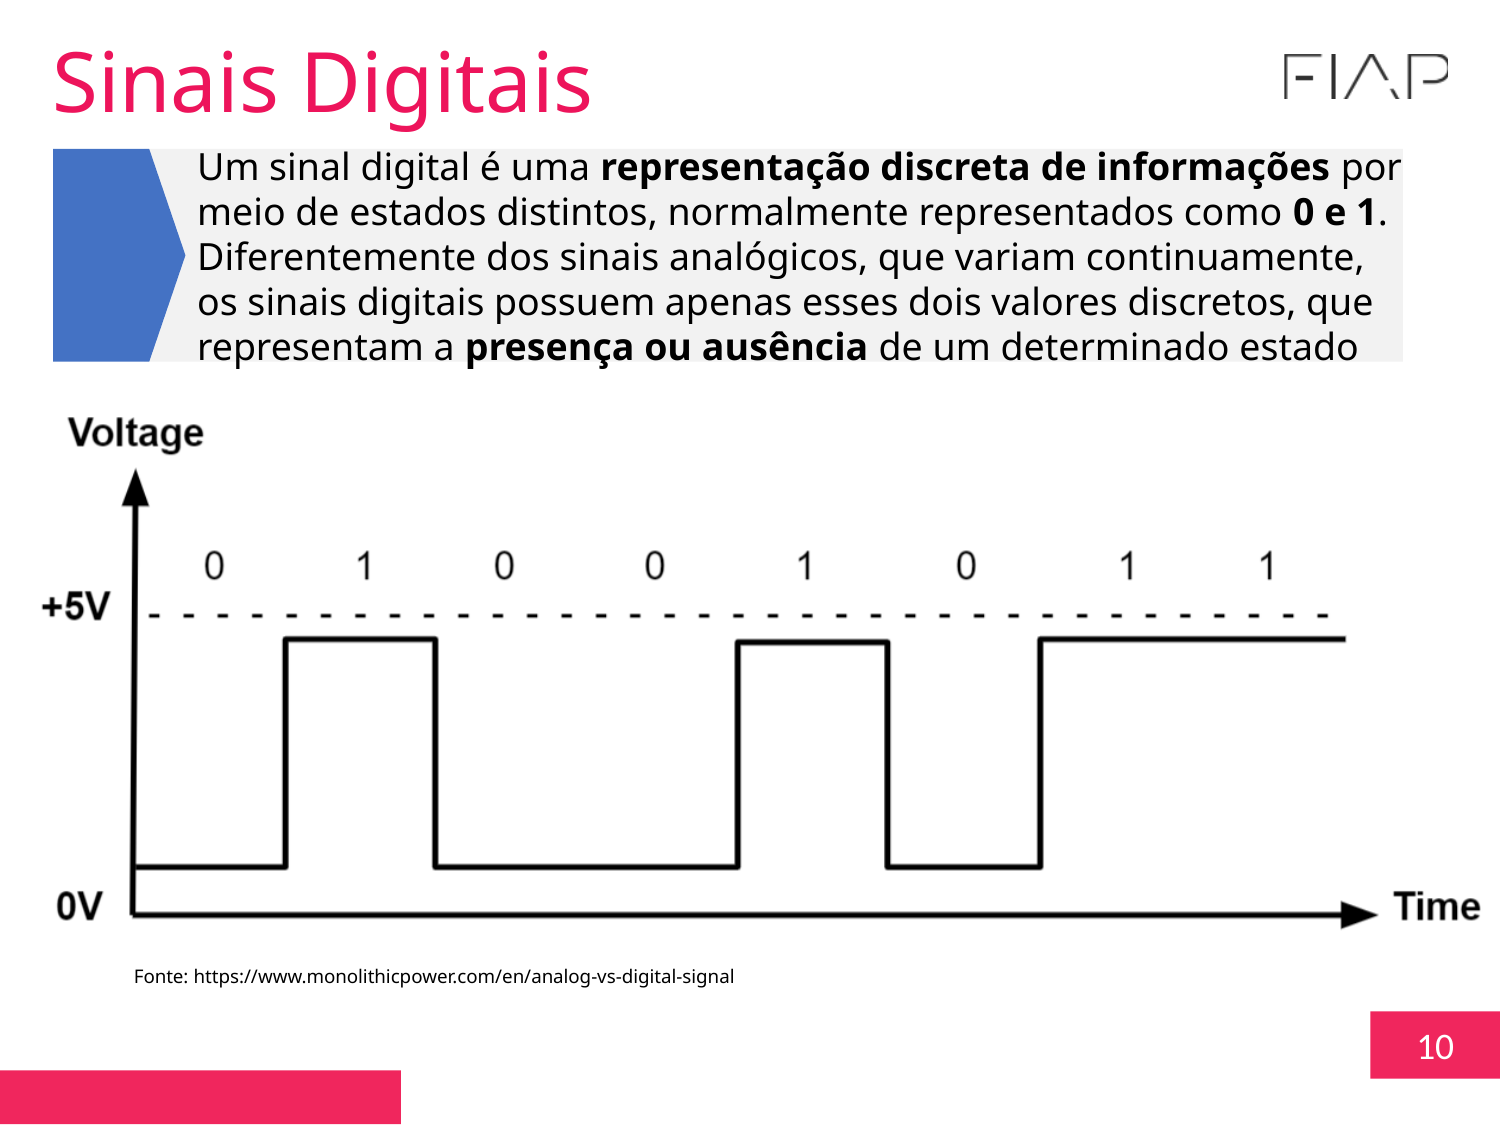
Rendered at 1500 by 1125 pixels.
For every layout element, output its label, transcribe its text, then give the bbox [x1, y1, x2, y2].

text_box Fonte: https://www.monolithicpower.com/en/analog-vs-digital-signal [118, 956, 869, 995]
picture [0, 397, 1500, 953]
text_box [53, 148, 1403, 362]
text_box Sinais Digitais [37, 21, 1199, 137]
